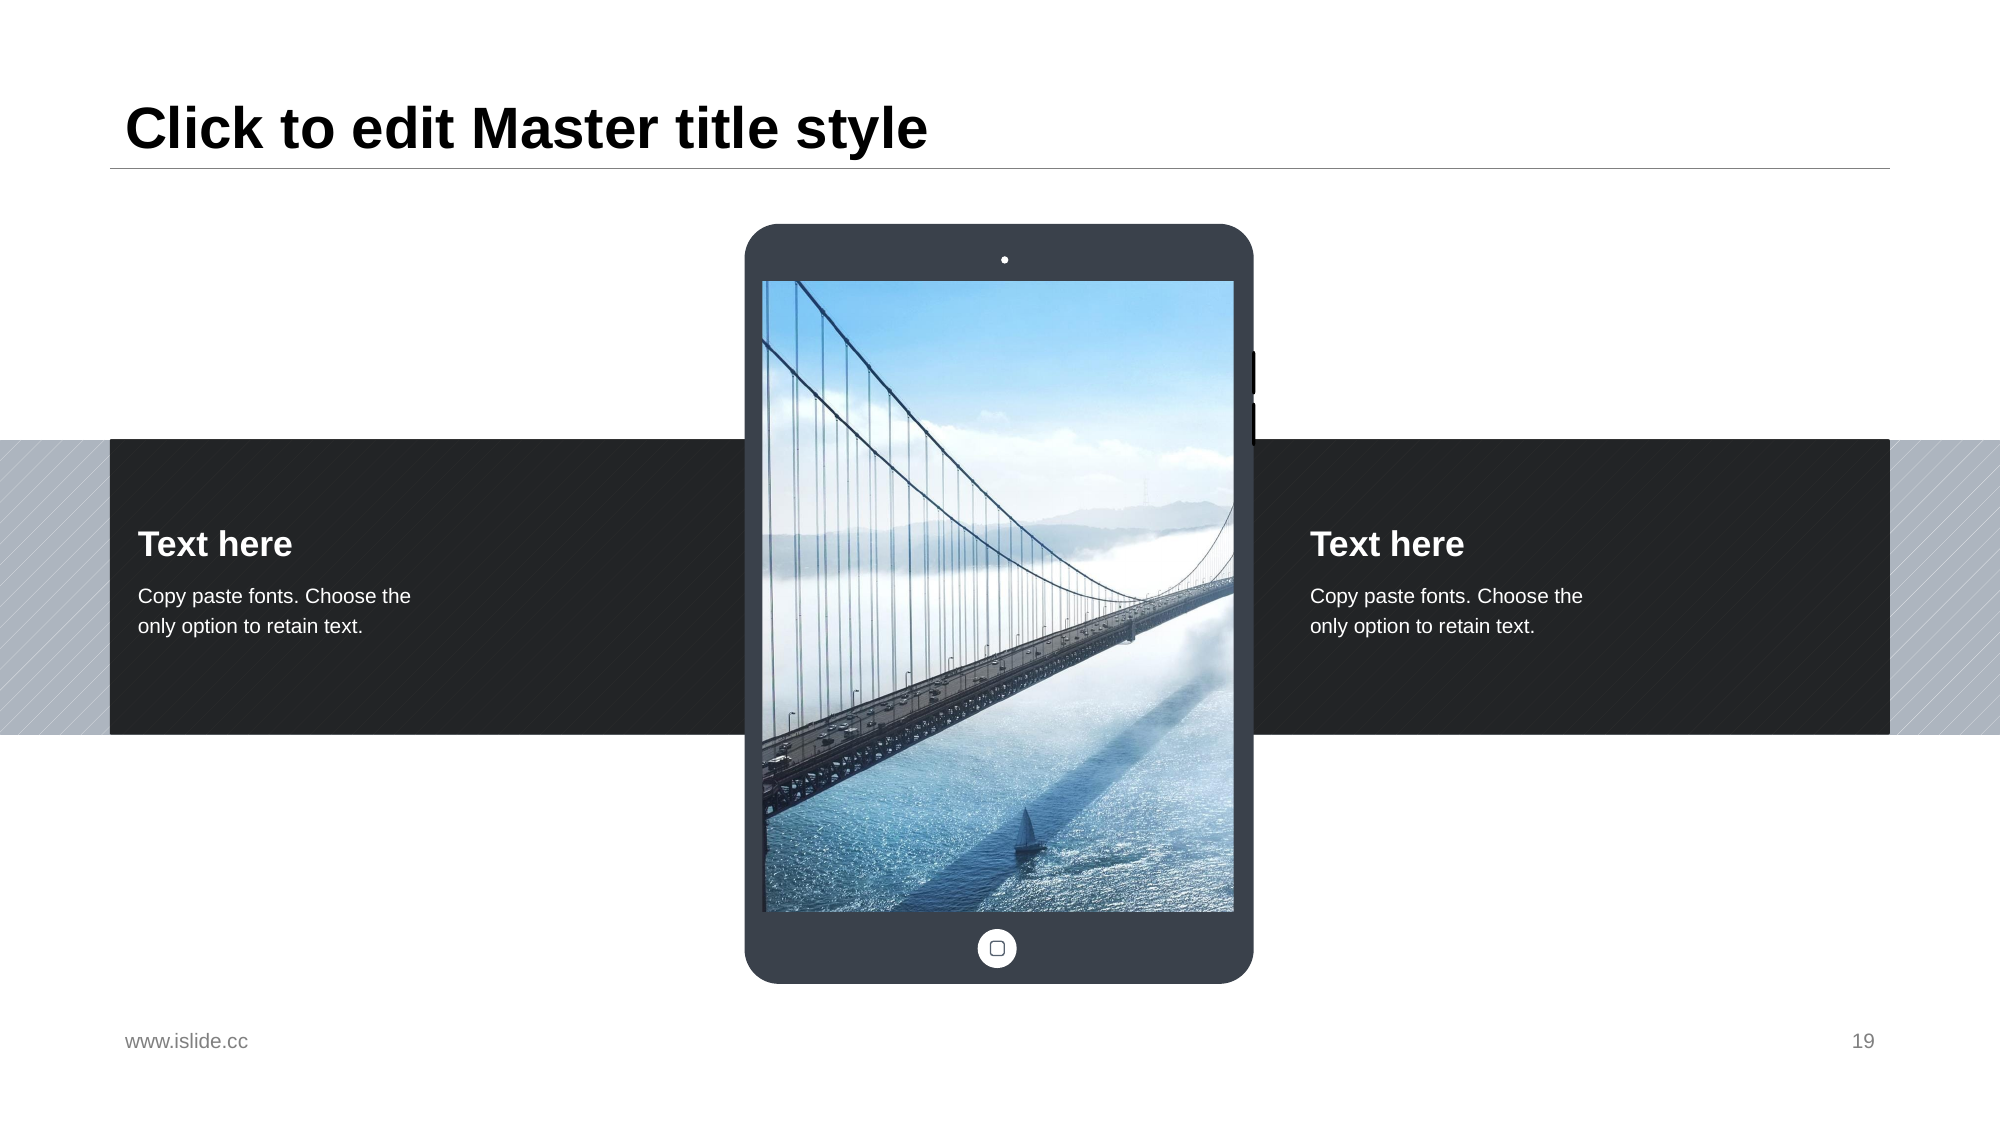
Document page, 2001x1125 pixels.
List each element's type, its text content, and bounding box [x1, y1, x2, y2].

slide_number 19 [1412, 1023, 1890, 1058]
footer www.islide.cc [109, 1023, 790, 1058]
title Click to edit Master title style [109, 0, 1890, 169]
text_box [0, 223, 2000, 984]
